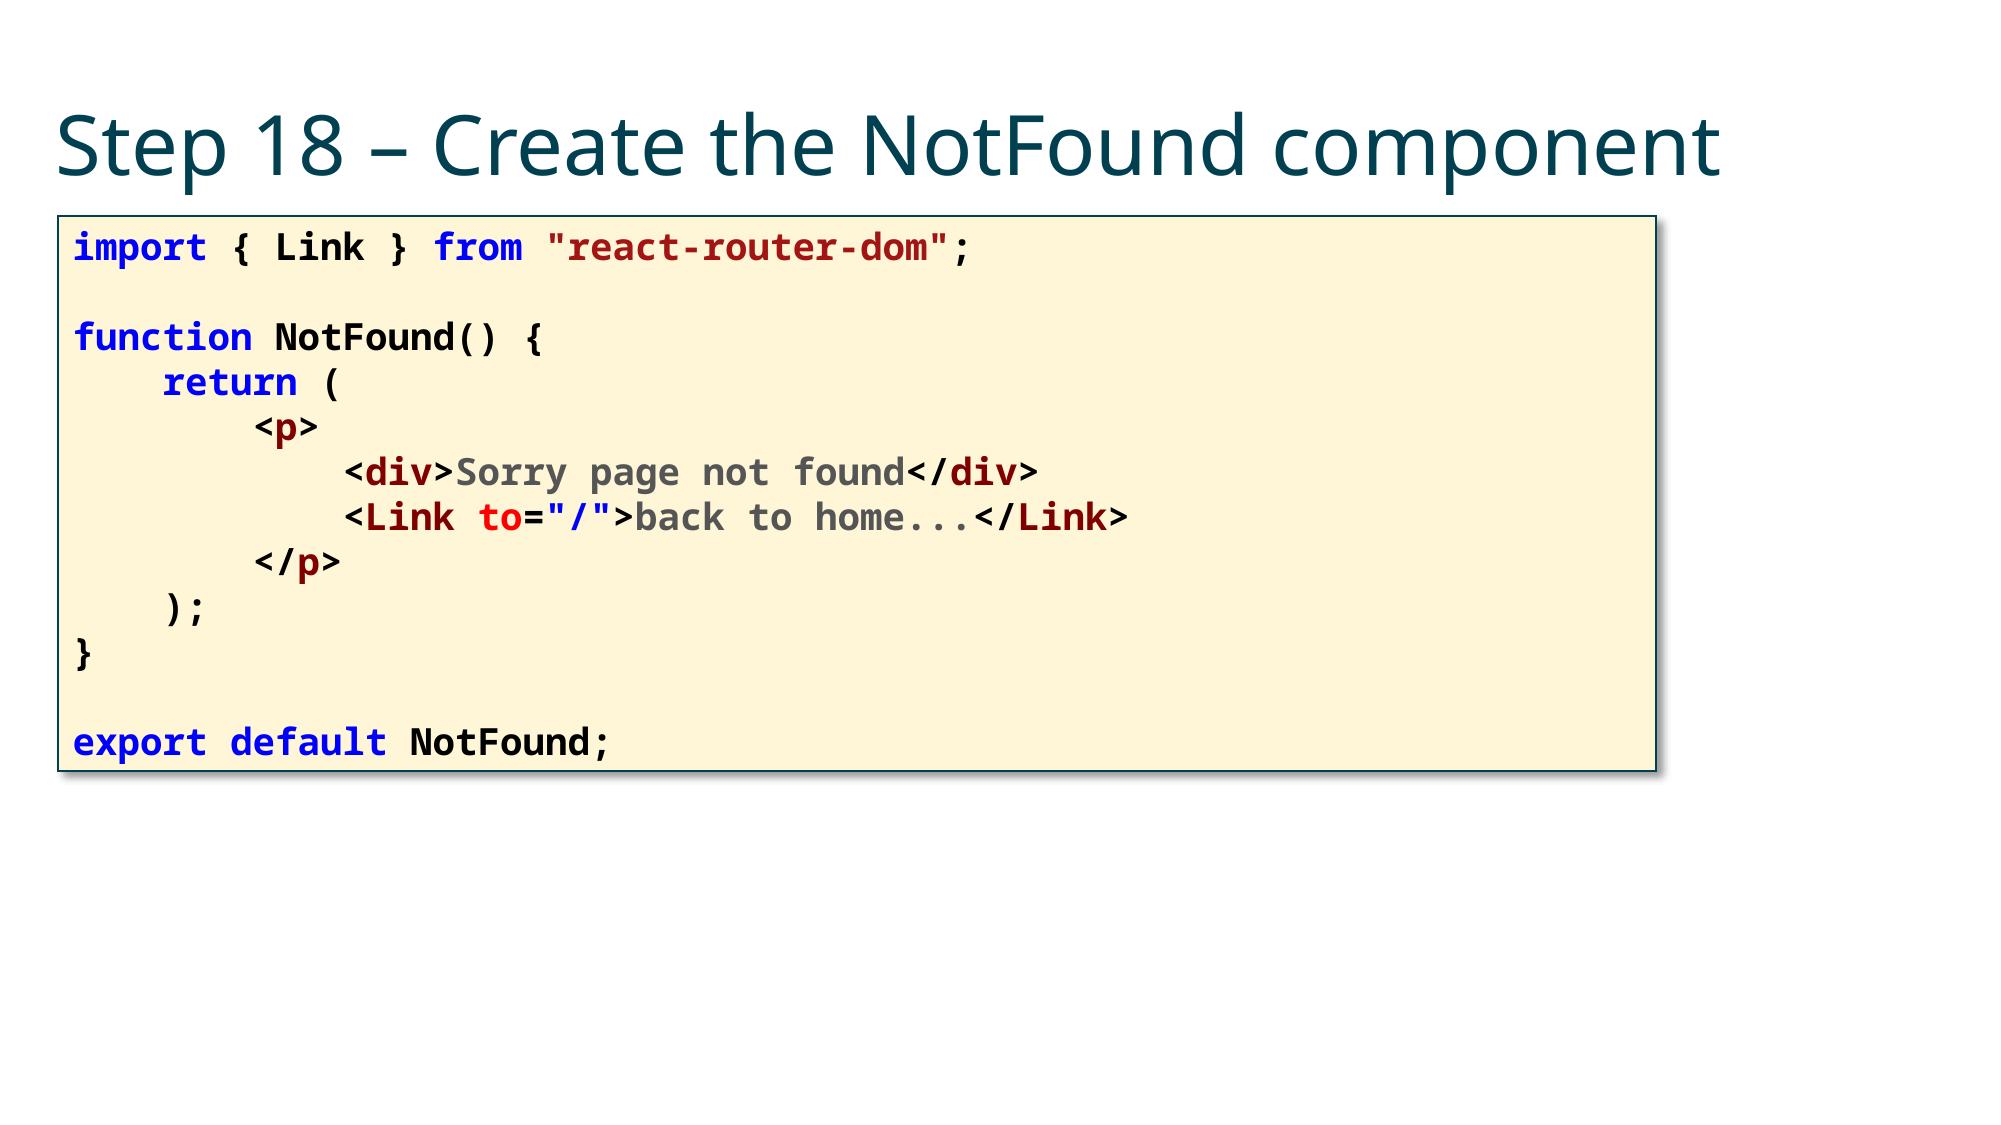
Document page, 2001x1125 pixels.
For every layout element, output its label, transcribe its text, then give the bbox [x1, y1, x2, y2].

title Step 18 – Create the NotFound component [55, 92, 1946, 224]
list [55, 224, 1946, 1038]
text_box import { Link } from "react-router-dom"; function NotFound() { return ( <p> <div>Sorry page not found</div> <Link to="/">back to home...</Link> </p> ); } export default NotFound; [57, 215, 1657, 772]
